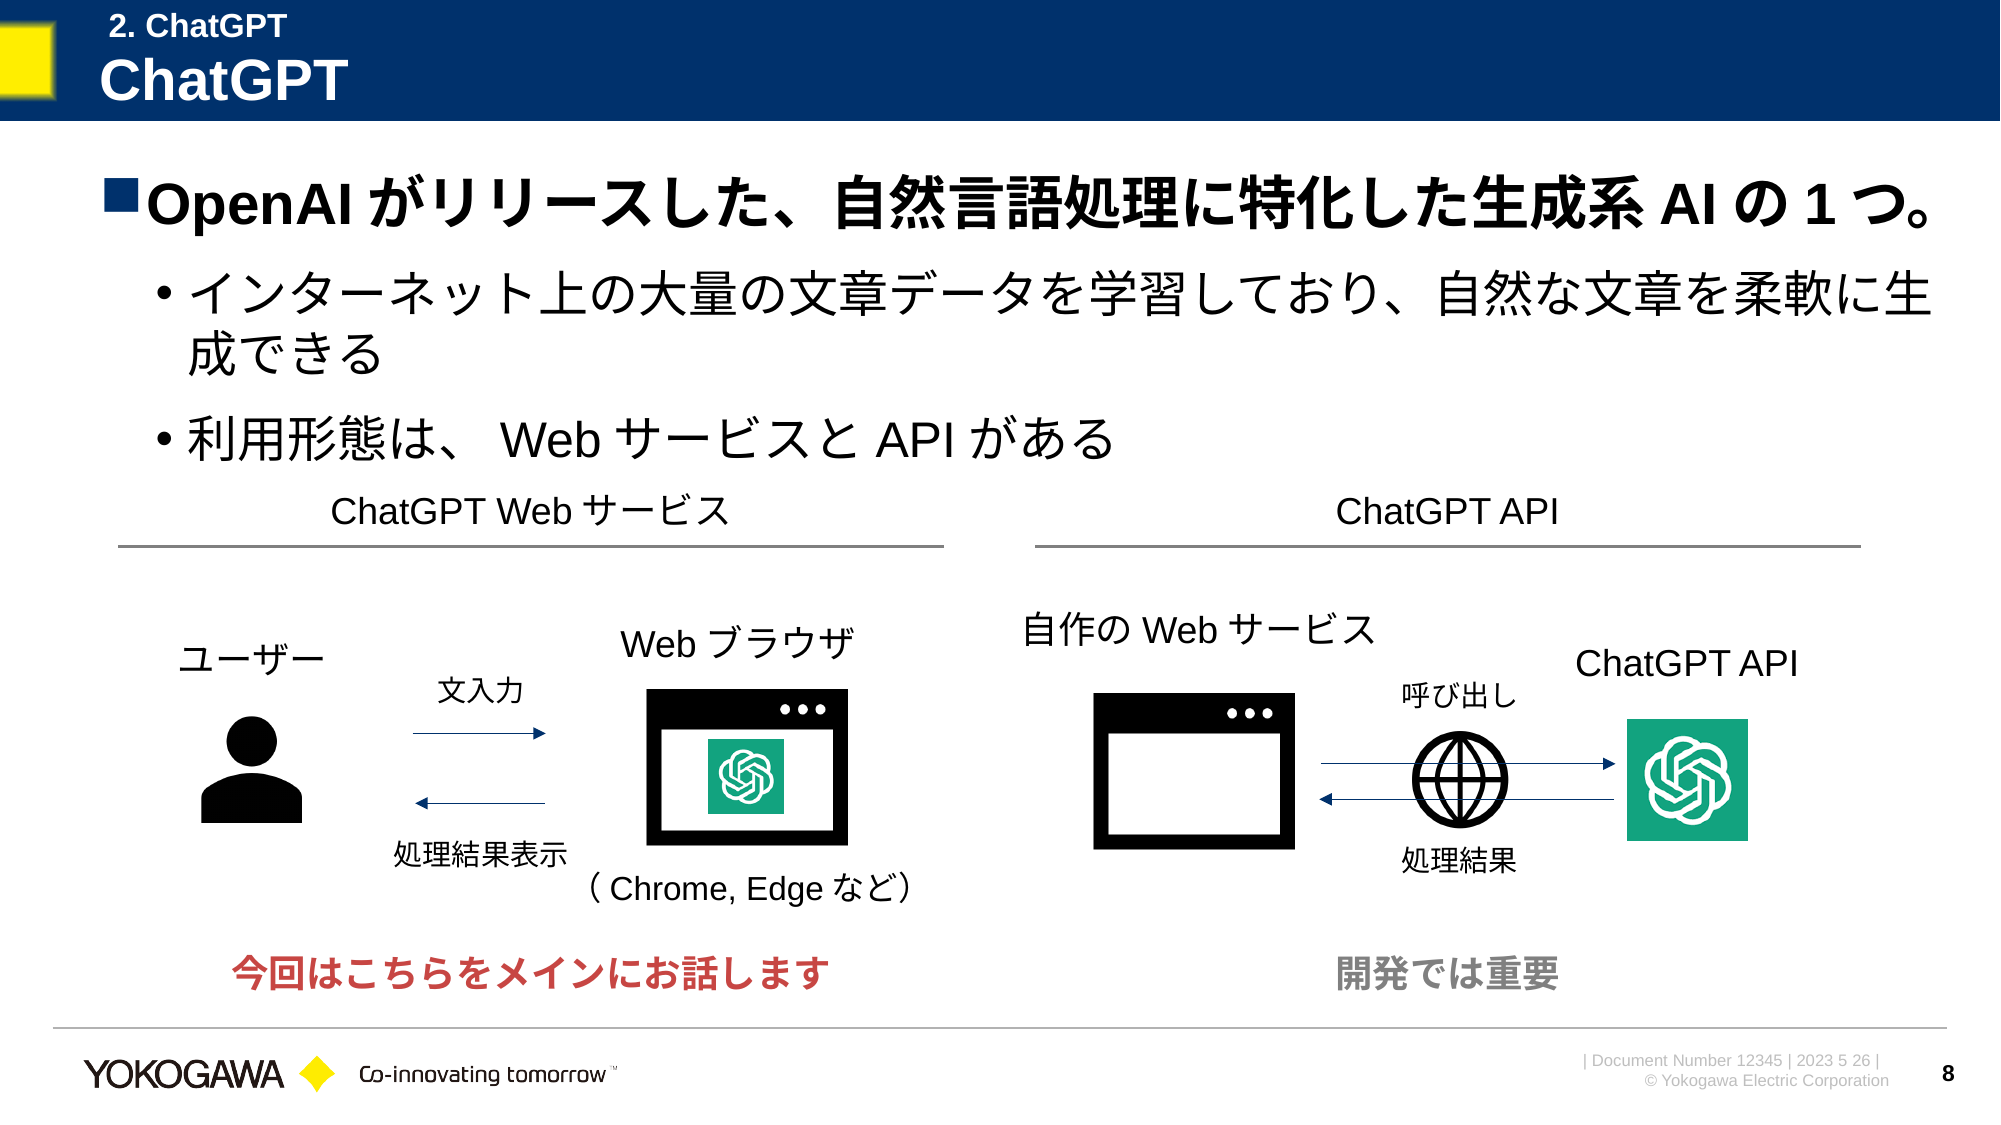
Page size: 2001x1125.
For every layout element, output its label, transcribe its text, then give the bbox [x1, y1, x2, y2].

picture [0, 6, 69, 115]
picture [83, 1055, 617, 1093]
picture [626, 646, 868, 888]
text_box ChatGPT API [1560, 631, 1815, 692]
text_box 自作のWebサービス [1005, 598, 1393, 659]
picture [176, 694, 327, 845]
text_box （Chrome, Edgeなど） [553, 859, 947, 915]
text_box 処理結果表示 [378, 828, 584, 879]
picture [1399, 764, 1521, 799]
text_box 今回はこちらをメインにお話します [216, 942, 846, 1002]
text_box 2. ChatGPT [93, 0, 559, 52]
picture [1399, 718, 1521, 763]
text_box OpenAIがリリースした、自然言語処理に特化した生成系AIの1つ。 インターネット上の大量の文章データを学習しており、自然な文章を柔軟に生成できる 利用形態は、WebサービスとAPIがある [84, 167, 1955, 447]
text_box ChatGPT Webサービス [315, 479, 747, 540]
text_box 文入力 [422, 664, 540, 715]
text_box 開発では重要 [1320, 942, 1575, 1002]
text_box ChatGPT API [1320, 479, 1575, 540]
text_box Webブラウザ [605, 612, 871, 672]
picture [1627, 719, 1748, 841]
slide_number 8 [1904, 1042, 1970, 1103]
title ChatGPT [84, 39, 1955, 125]
text_box 呼び出し [1387, 669, 1534, 720]
picture [1073, 650, 1315, 892]
picture [1399, 800, 1521, 841]
text_box 処理結果 [1386, 834, 1533, 885]
text_box ユーザー [163, 629, 342, 689]
